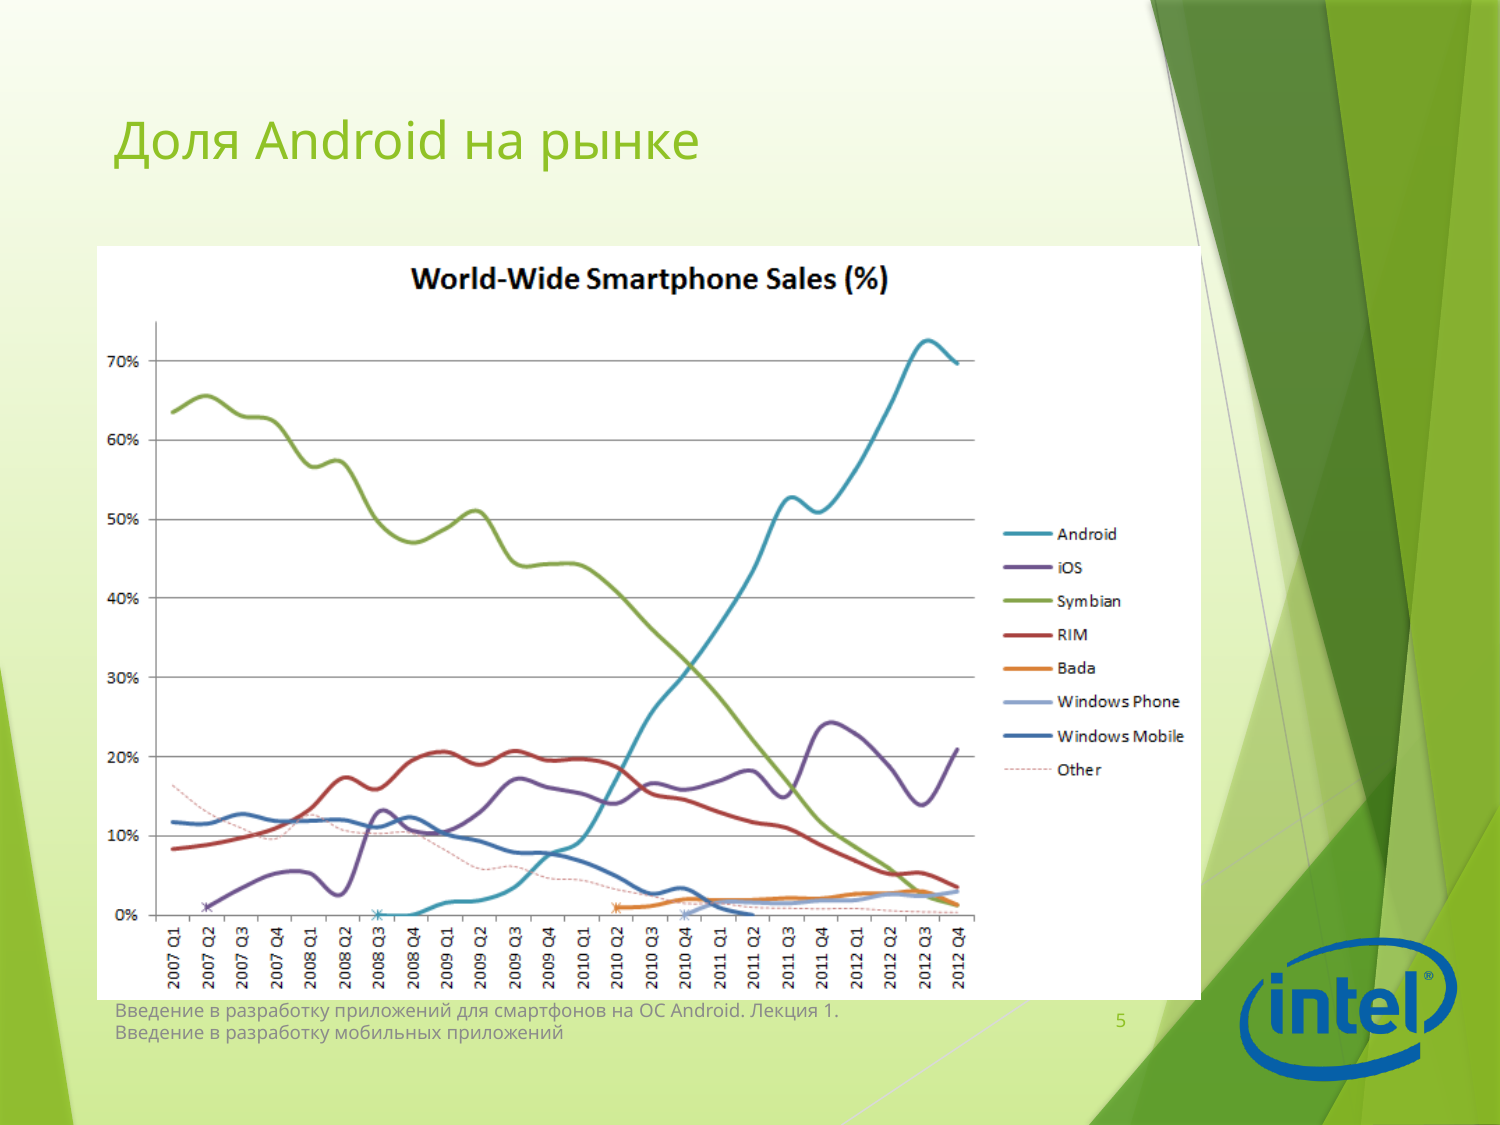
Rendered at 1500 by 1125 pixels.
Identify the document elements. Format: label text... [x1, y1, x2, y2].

slide_number 5 [1057, 1007, 1142, 1051]
picture [97, 245, 1500, 1125]
footer Введение в разработку приложений для смартфонов на ОС Android. Лекция 1. Введение в разработку мобильных приложений [99, 1007, 859, 1051]
title Доля Android на рынке [99, 99, 1142, 211]
